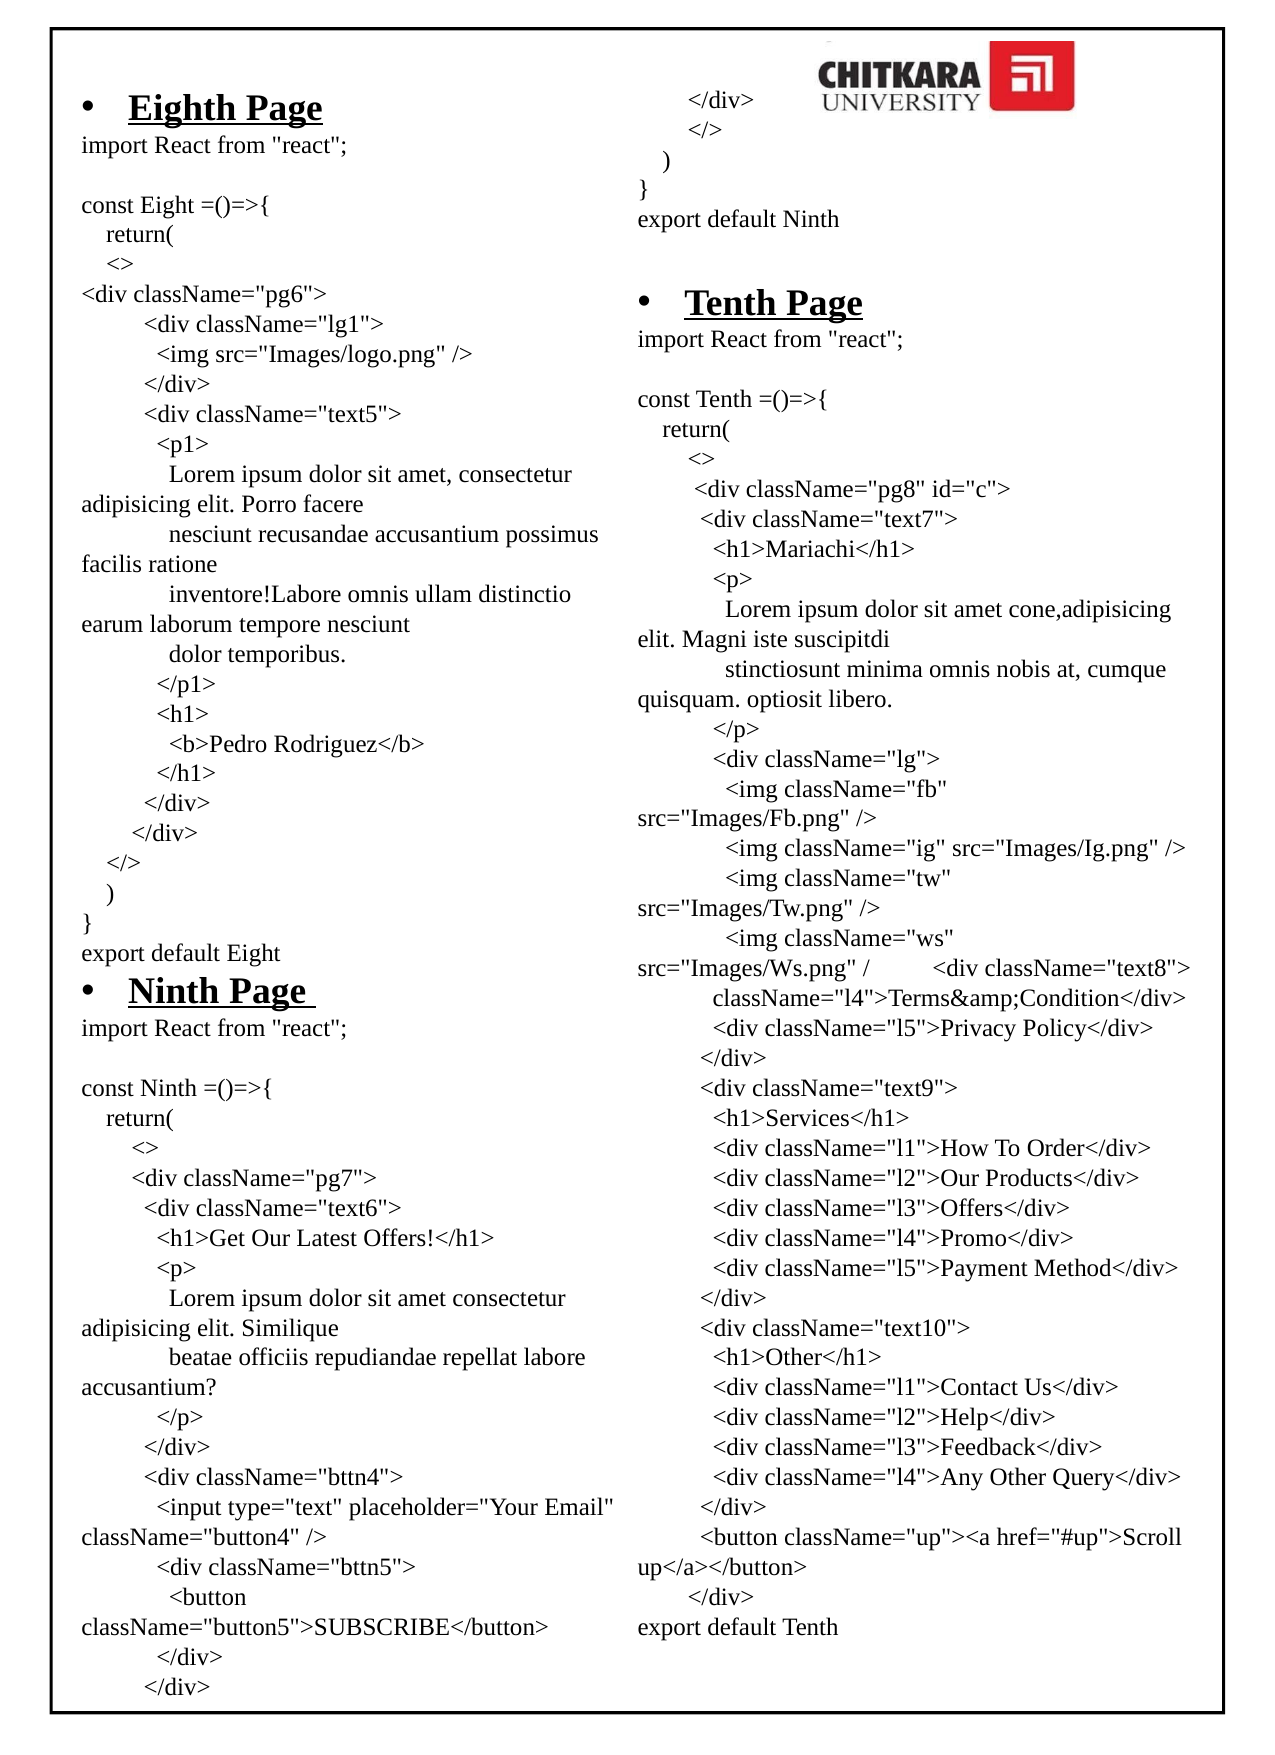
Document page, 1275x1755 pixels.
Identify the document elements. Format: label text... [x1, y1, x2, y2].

picture [814, 41, 1077, 83]
list Eighth Page import React from "react"; const Eight =()=>{ return( <> <div className="pg6"> <div className="lg1"> <img src="Images/logo.png" /> </div> <div className="text5"> <p1> Lorem ipsum dolor sit amet, consectetur adipisicing elit. Porro facere nesciunt recusandae accusantium possimus facilis ratione inventore!Labore omnis ullam distinctio earum laborum tempore nesciunt dolor temporibus. </p1> <h1> <b>Pedro Rodriguez</b> </h1> </div> </div> </> ) } export default Eight Ninth Page import React from "react"; const Ninth =()=>{ return( <> <div className="pg7"> <div className="text6"> <h1>Get Our Latest Offers!</h1> <p> Lorem ipsum dolor sit amet consectetur adipisicing elit. Similique beatae officiis repudiandae repellat labore accusantium? </p> </div> <div className="bttn4"> <input type="text" placeholder="Your Email" className="button4" /> <div className="bttn5"> <button className="button5">SUBSCRIBE</button> </div> </div> </div> </> ) } export default Ninth Tenth Page import React from "react"; const Tenth =()=>{ return( <> <div className="pg8" id="c"> <div className="text7"> <h1>Mariachi</h1> <p> Lorem ipsum dolor sit amet cone,adipisicing elit. Magni iste suscipitdi stinctiosunt minima omnis nobis at, cumque quisquam. optiosit libero. </p> <div className="lg"> <img className="fb" src="Images/Fb.png" /> <img className="ig" src="Images/Ig.png" /> <img className="tw" src="Images/Tw.png" /> <img className="ws" src="Images/Ws.png" / <div className="text8"> className="l4">Terms&amp;Condition</div> <div className="l5">Privacy Policy</div> </div> <div className="text9"> <h1>Services</h1> <div className="l1">How To Order</div> <div className="l2">Our Products</div> <div className="l3">Offers</div> <div className="l4">Promo</div> <div className="l5">Payment Method</div> </div> <div className="text10"> <h1>Other</h1> <div className="l1">Contact Us</div> <div className="l2">Help</div> <div className="l3">Feedback</div> <div className="l4">Any Other Query</div> </div> <button className="up"><a href="#up">Scroll up</a></button> </div> export default Tenth [81, 83, 1194, 1665]
text_box [49, 27, 1226, 1715]
